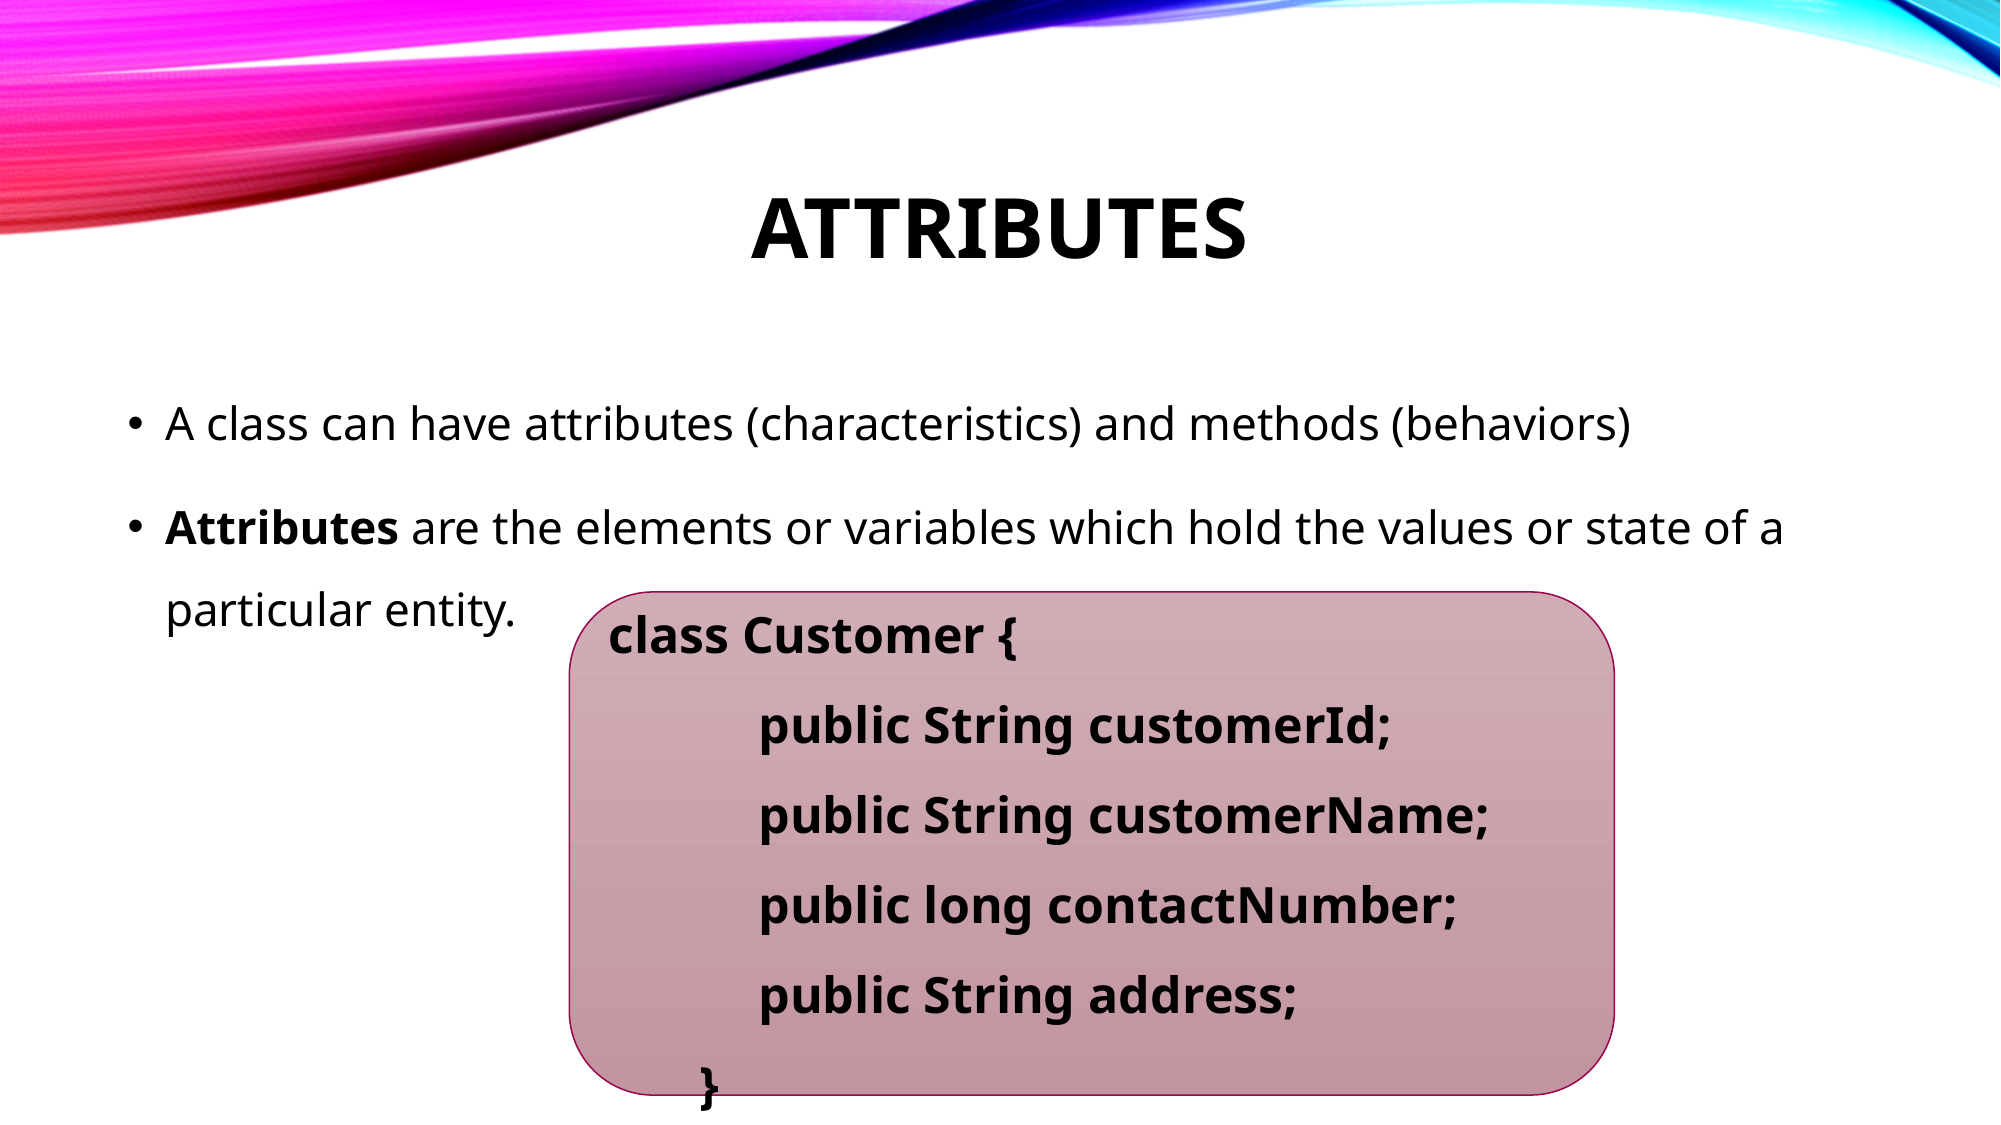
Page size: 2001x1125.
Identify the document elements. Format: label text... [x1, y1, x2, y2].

text_box class Customer { public String customerId; public String customerName; public long contactNumber; public String address; } [568, 591, 1616, 1096]
picture [1910, 0, 2000, 45]
picture [1890, 0, 2000, 75]
title ATTRIBUTES [112, 125, 1888, 338]
picture [0, 0, 2000, 237]
list A class can have attributes (characteristics) and methods (behaviors) Attributes are the elements or variables which hold the values or state of a particular entity. [112, 360, 1888, 1021]
